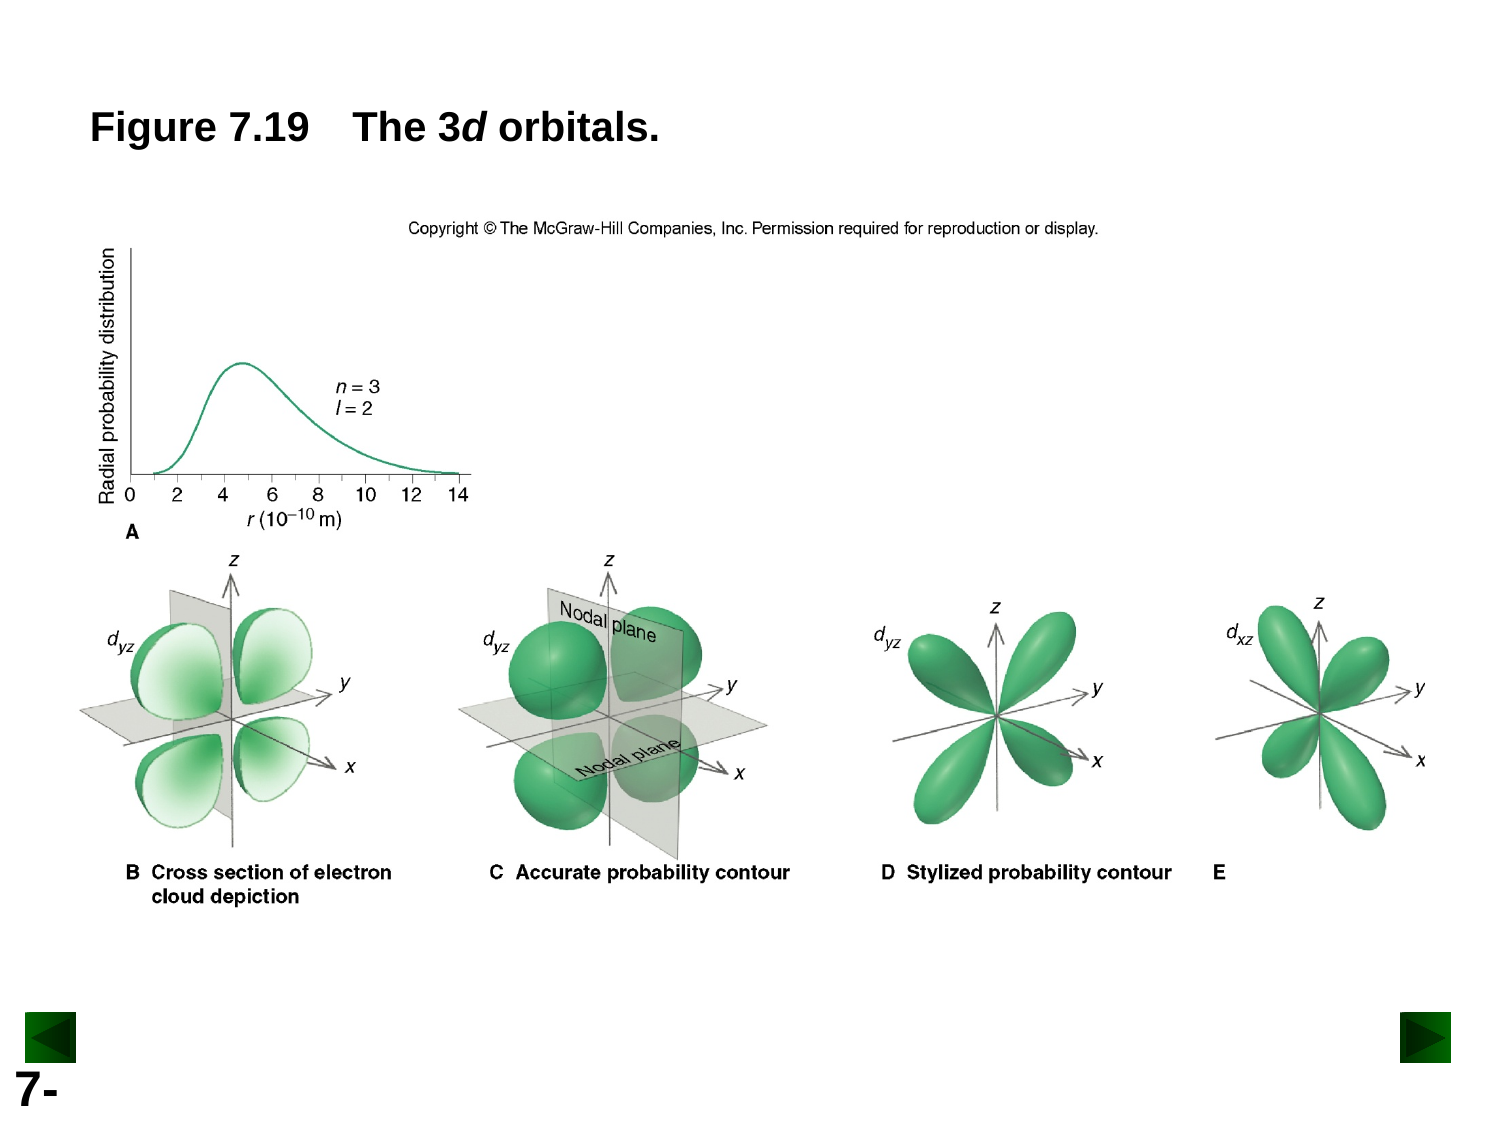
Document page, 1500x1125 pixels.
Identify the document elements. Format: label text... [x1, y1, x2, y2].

text_box Figure 7.19 [75, 92, 337, 158]
picture [74, 216, 1426, 909]
text_box The 3d orbitals. [337, 92, 725, 158]
